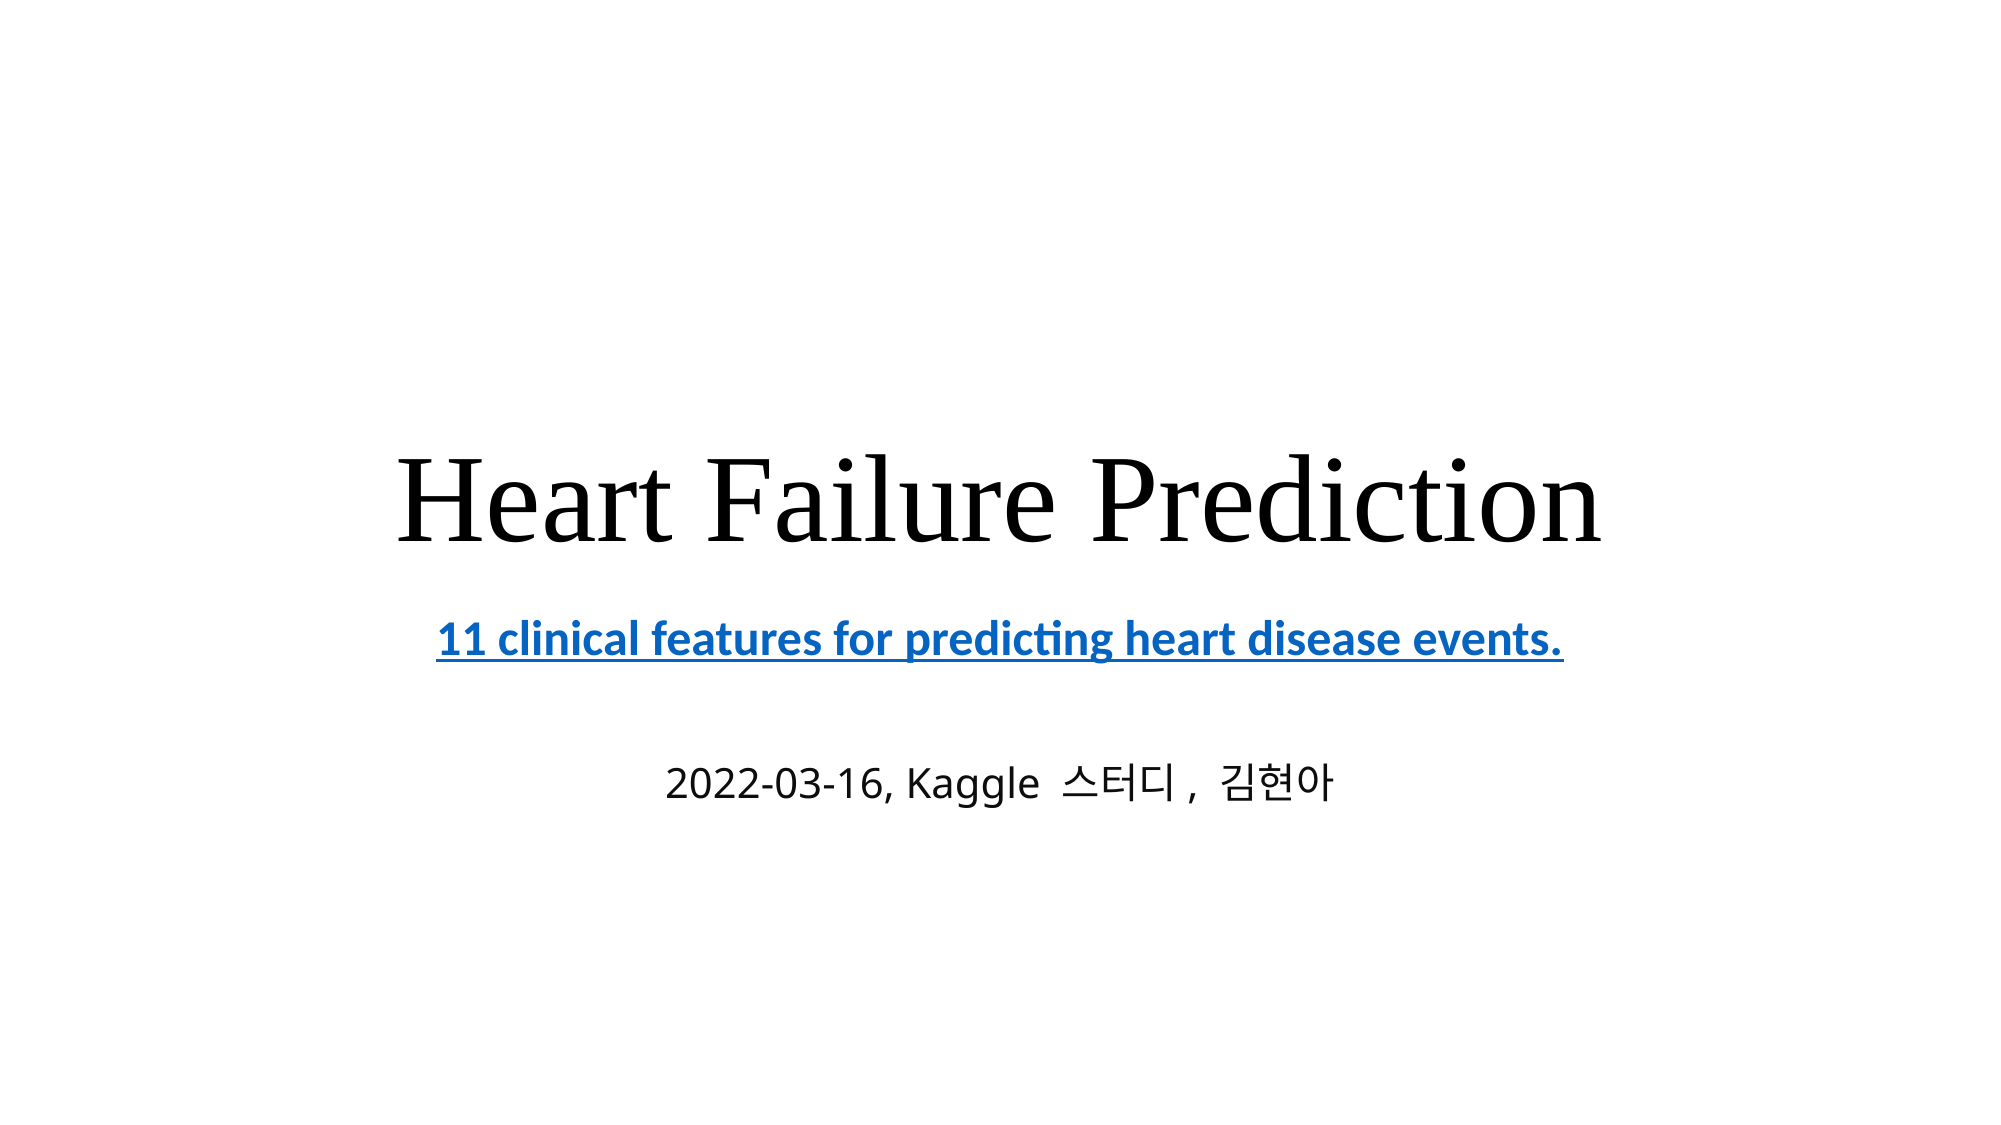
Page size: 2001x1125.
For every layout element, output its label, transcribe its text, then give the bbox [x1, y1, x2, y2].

subtitle 11 clinical features for predicting heart disease events. 2022-03-16, Kaggle 스터디, 김현아 [249, 597, 1750, 863]
title Heart Failure Prediction [249, 184, 1750, 576]
